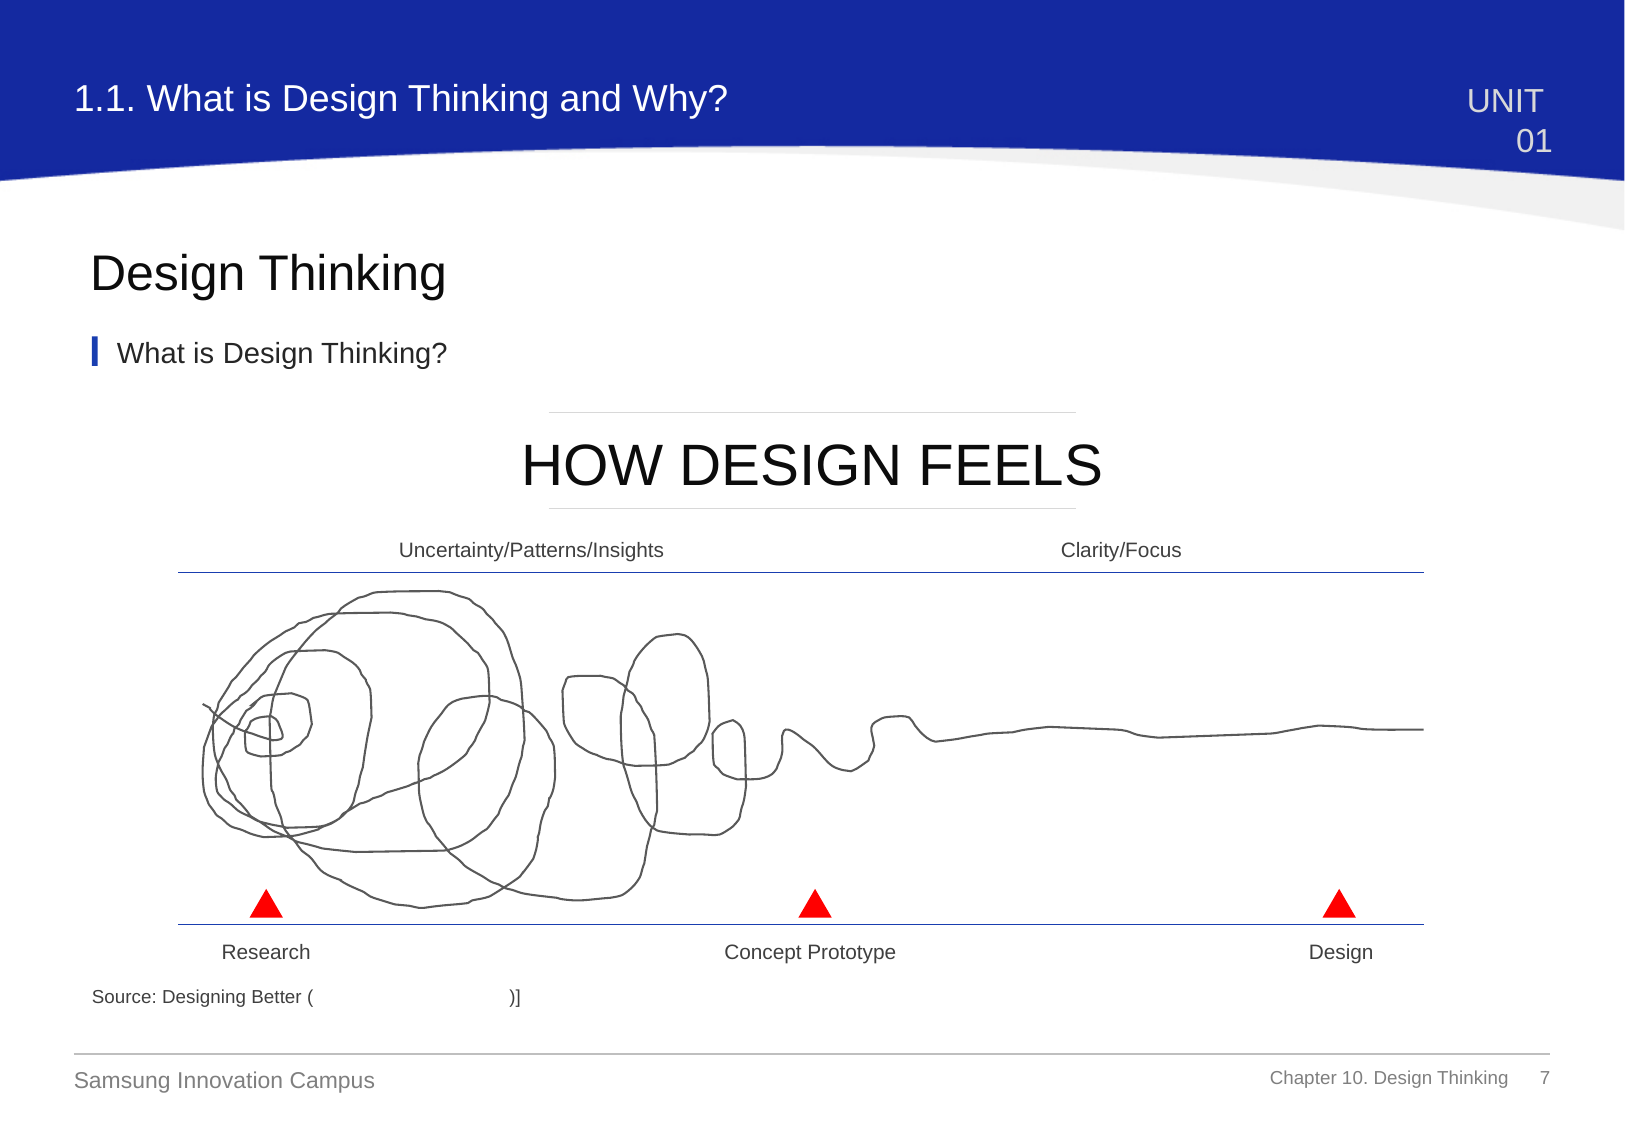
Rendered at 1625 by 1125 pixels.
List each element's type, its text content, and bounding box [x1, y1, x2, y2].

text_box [73, 73, 1554, 120]
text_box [509, 412, 1115, 509]
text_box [91, 334, 1533, 371]
picture [0, 0, 1625, 1125]
text_box Source: Designing Better (http://designingbetter.ca/)] [91, 985, 678, 1008]
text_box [178, 536, 1474, 964]
text_box Design Thinking [89, 240, 1533, 301]
